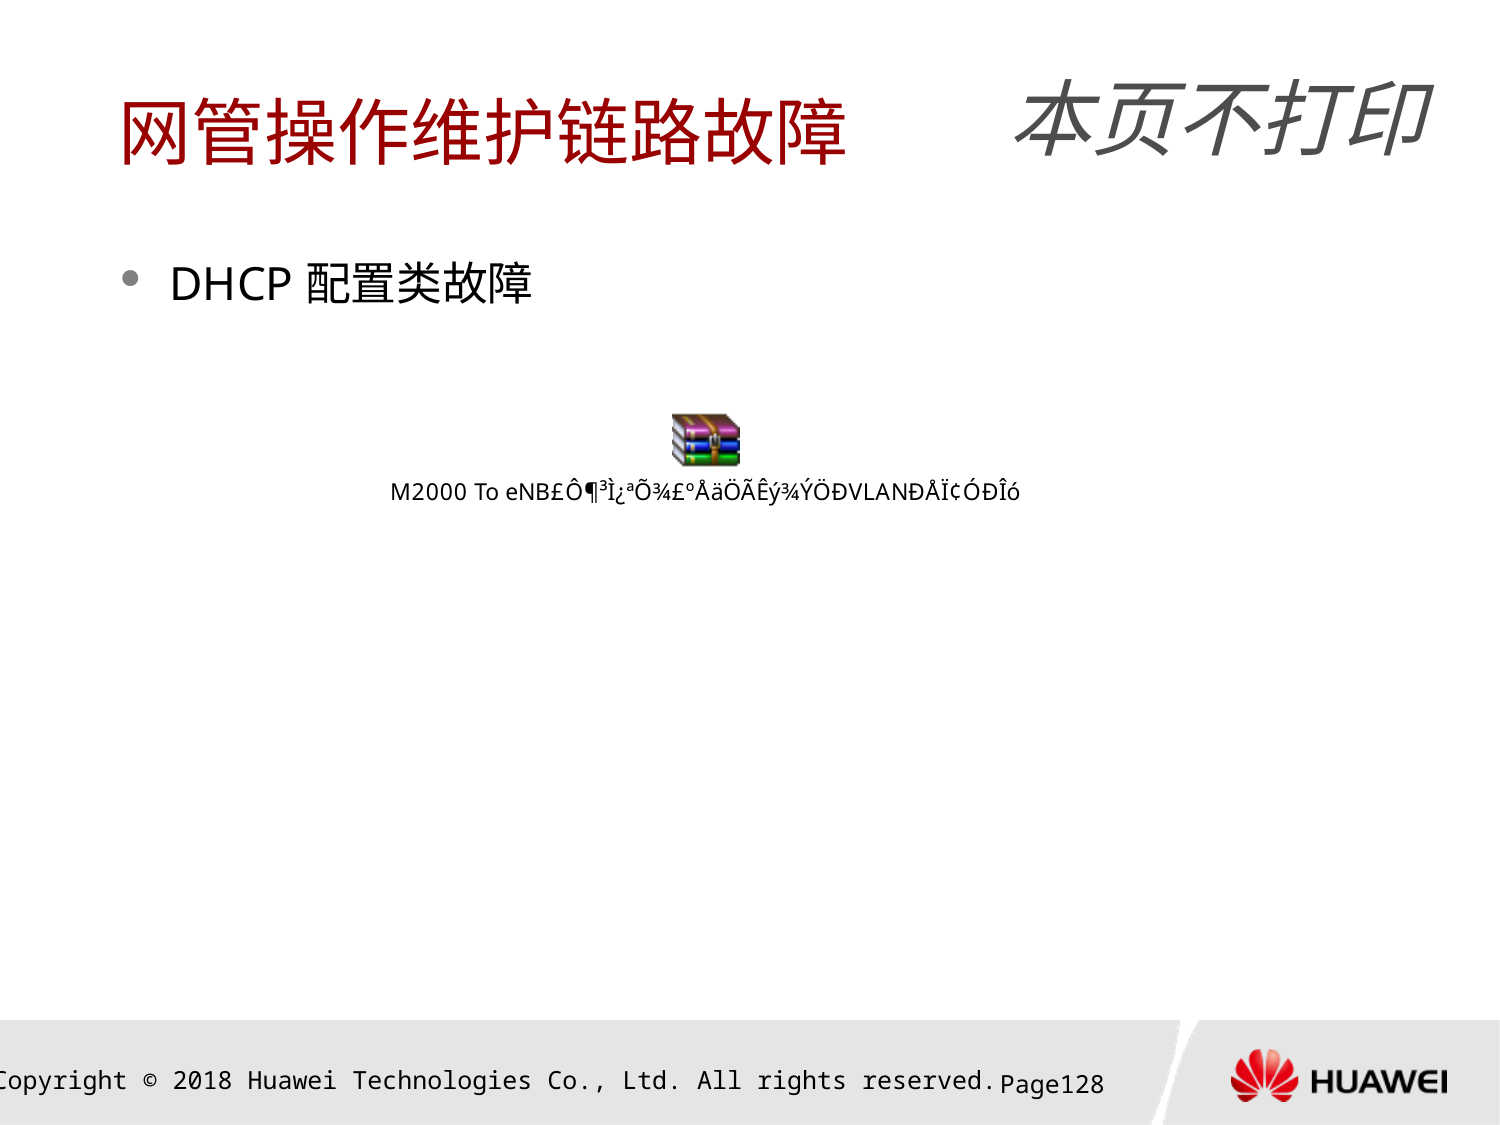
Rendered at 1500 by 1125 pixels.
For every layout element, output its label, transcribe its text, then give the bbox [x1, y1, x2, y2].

slide_number Page127 [999, 1070, 1250, 1125]
title 网管操作维护链路故障 [104, 58, 1374, 202]
list DHCP配置类故障 [106, 225, 1409, 915]
picture [0, 1020, 1500, 1125]
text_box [162, 404, 1248, 512]
text_box 本页不打印 [993, 59, 1466, 174]
